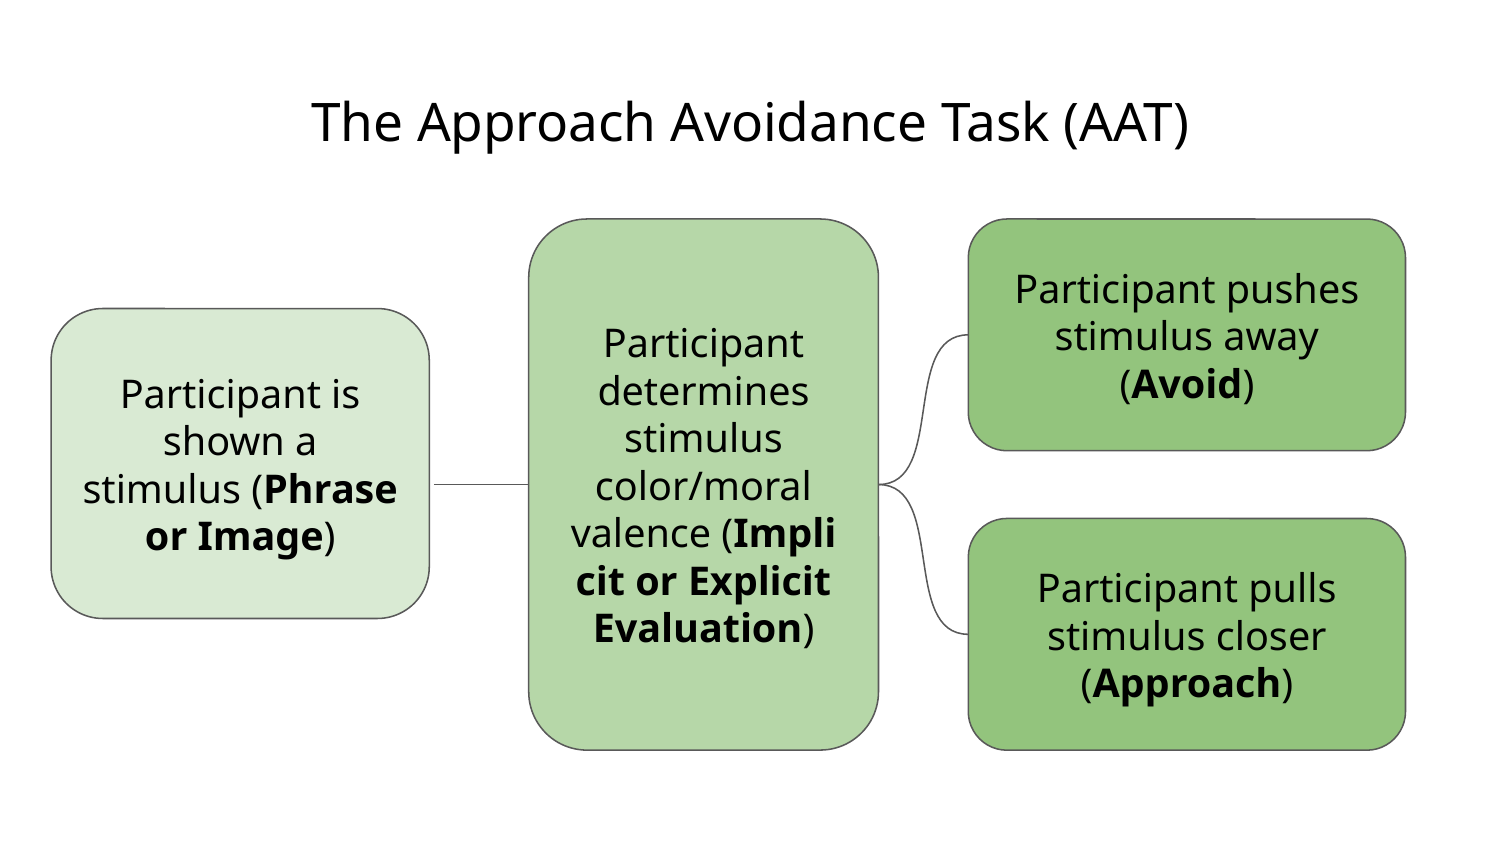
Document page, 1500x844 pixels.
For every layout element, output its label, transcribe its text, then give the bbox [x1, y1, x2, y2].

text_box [878, 334, 969, 484]
text_box Participant pulls stimulus closer (Approach) [968, 518, 1406, 751]
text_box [878, 484, 969, 635]
title The Approach Avoidance Task (AAT) [51, 72, 1449, 167]
text_box Participant determines stimulus color/moral valence (Implicit or Explicit Evaluation) [528, 218, 879, 751]
text_box Participant pushes stimulus away (Avoid) [968, 218, 1406, 451]
text_box Participant is shown a stimulus (Phrase or Image) [51, 308, 430, 619]
